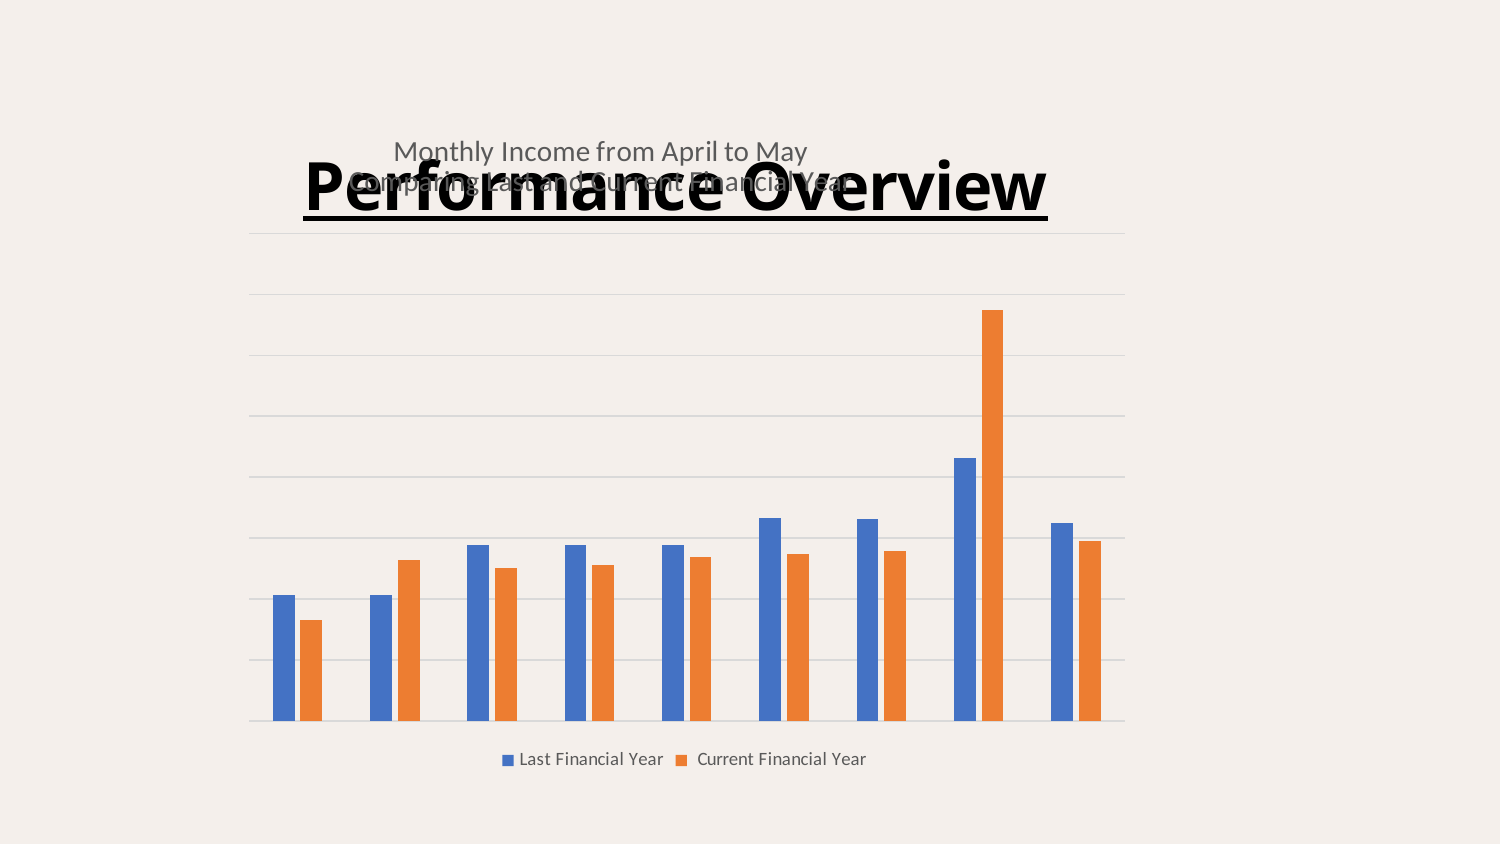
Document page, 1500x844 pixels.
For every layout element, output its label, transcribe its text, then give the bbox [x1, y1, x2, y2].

chart [230, 122, 1143, 776]
text_box Performance Overview [303, 0, 1500, 344]
